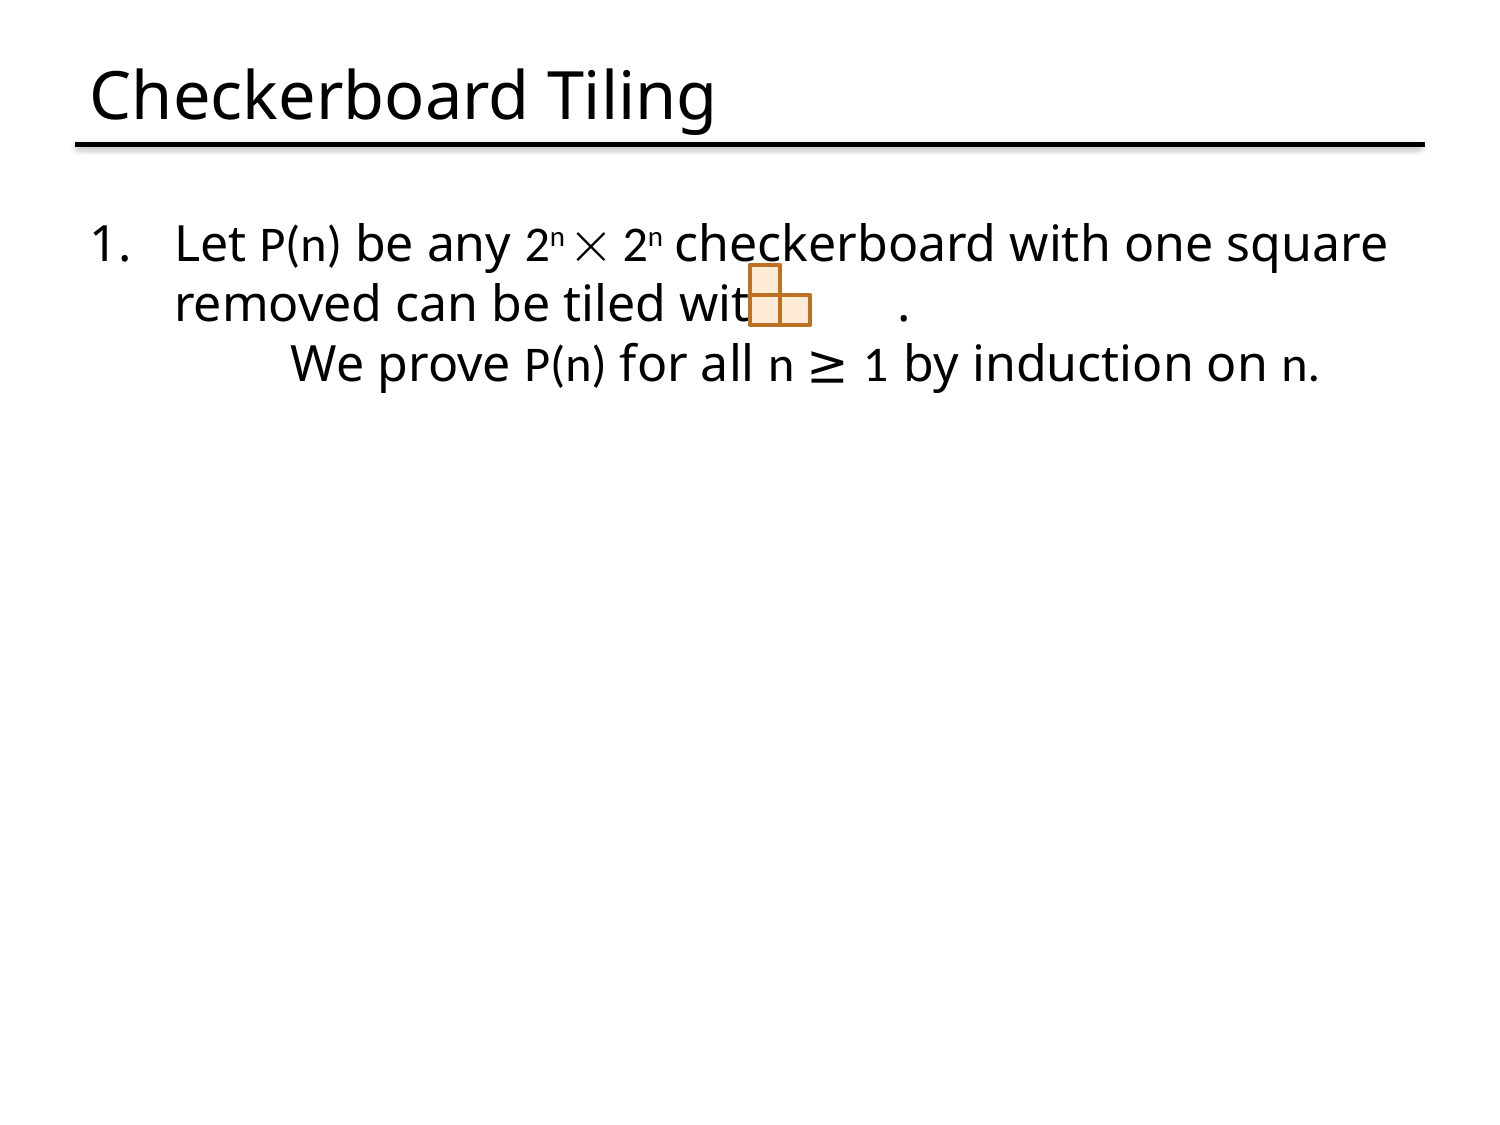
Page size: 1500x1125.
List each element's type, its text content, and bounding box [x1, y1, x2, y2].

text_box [749, 264, 811, 326]
title Checkerboard Tiling [75, 45, 1425, 145]
list Let P(n) be any 2n  2n checkerboard with one square removed can be tiled with . We prove P(n) for all n ≥ 1 by induction on n. [75, 204, 1425, 1048]
